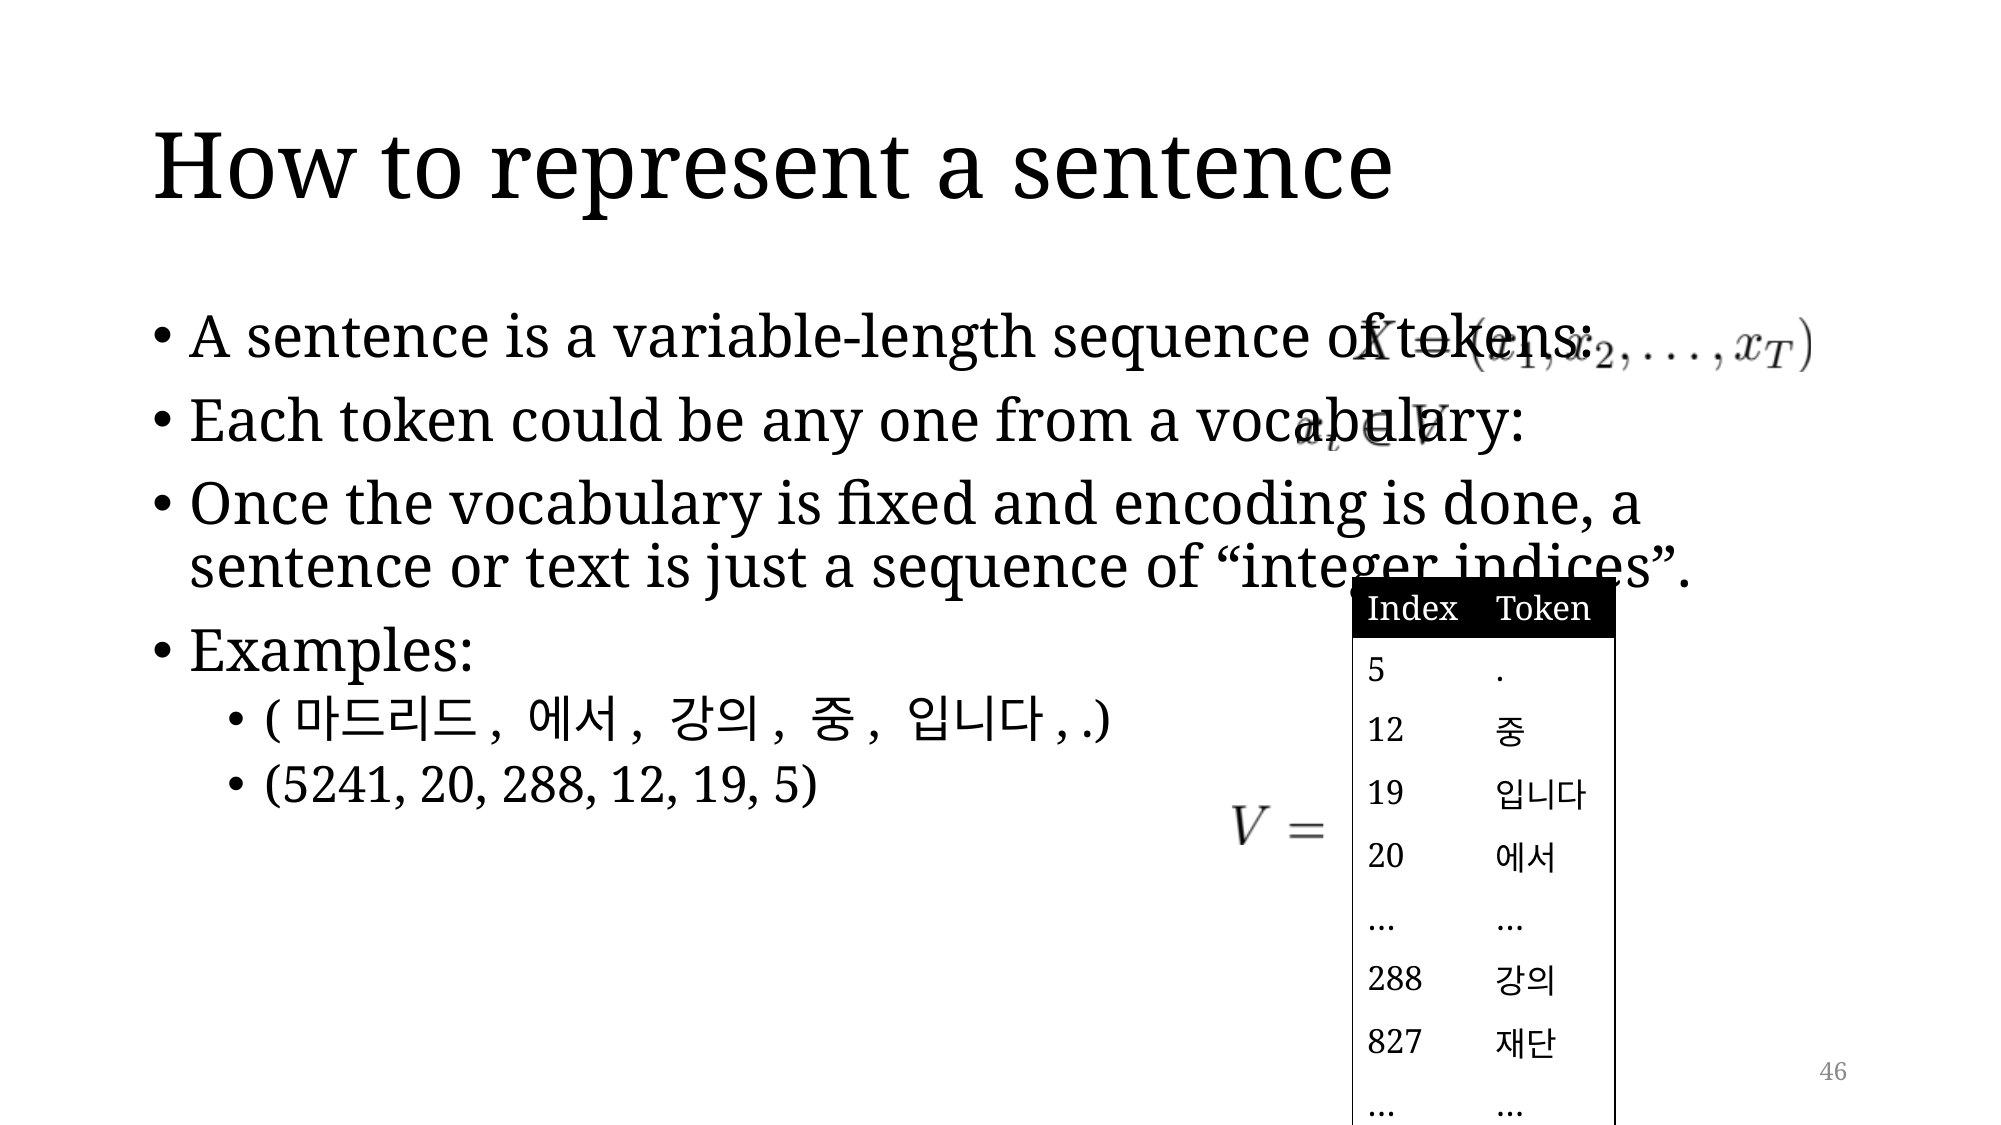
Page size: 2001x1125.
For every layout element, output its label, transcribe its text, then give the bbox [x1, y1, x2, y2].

table_cell … [1481, 1074, 1614, 1125]
table_cell . [1481, 638, 1614, 698]
table_cell … [1353, 1074, 1481, 1125]
table_cell 강의 [1481, 948, 1614, 1011]
table_cell … [1481, 887, 1614, 948]
table_cell 입니다 [1481, 761, 1614, 824]
table_cell 재단 [1481, 1011, 1614, 1074]
slide_number 46 [1616, 1042, 1863, 1103]
table_cell 20 [1353, 824, 1481, 887]
table_cell 19 [1353, 761, 1481, 824]
title How to represent a sentence [137, 59, 1863, 278]
table_cell 5 [1353, 638, 1481, 698]
picture [1352, 316, 1811, 372]
table_cell 827 [1353, 1011, 1481, 1074]
table_cell 중 [1481, 698, 1614, 761]
table_cell … [1353, 887, 1481, 948]
table_cell 에서 [1481, 824, 1614, 887]
picture [1296, 404, 1449, 451]
table_cell 288 [1353, 948, 1481, 1011]
picture [1231, 805, 1324, 845]
table_header Index [1353, 579, 1481, 638]
list A sentence is a variable-length sequence of tokens: Each token could be any one from a vocabulary: Once the vocabulary is fixed and encoding is done, a sentence or text is just a sequence of “integer indices”. Examples: (마드리드, 에서, 강의, 중, 입니다, .) (5241, 20, 288, 12, 19, 5) [137, 299, 1863, 1014]
table_cell 12 [1353, 698, 1481, 761]
table_header Token [1481, 579, 1614, 638]
